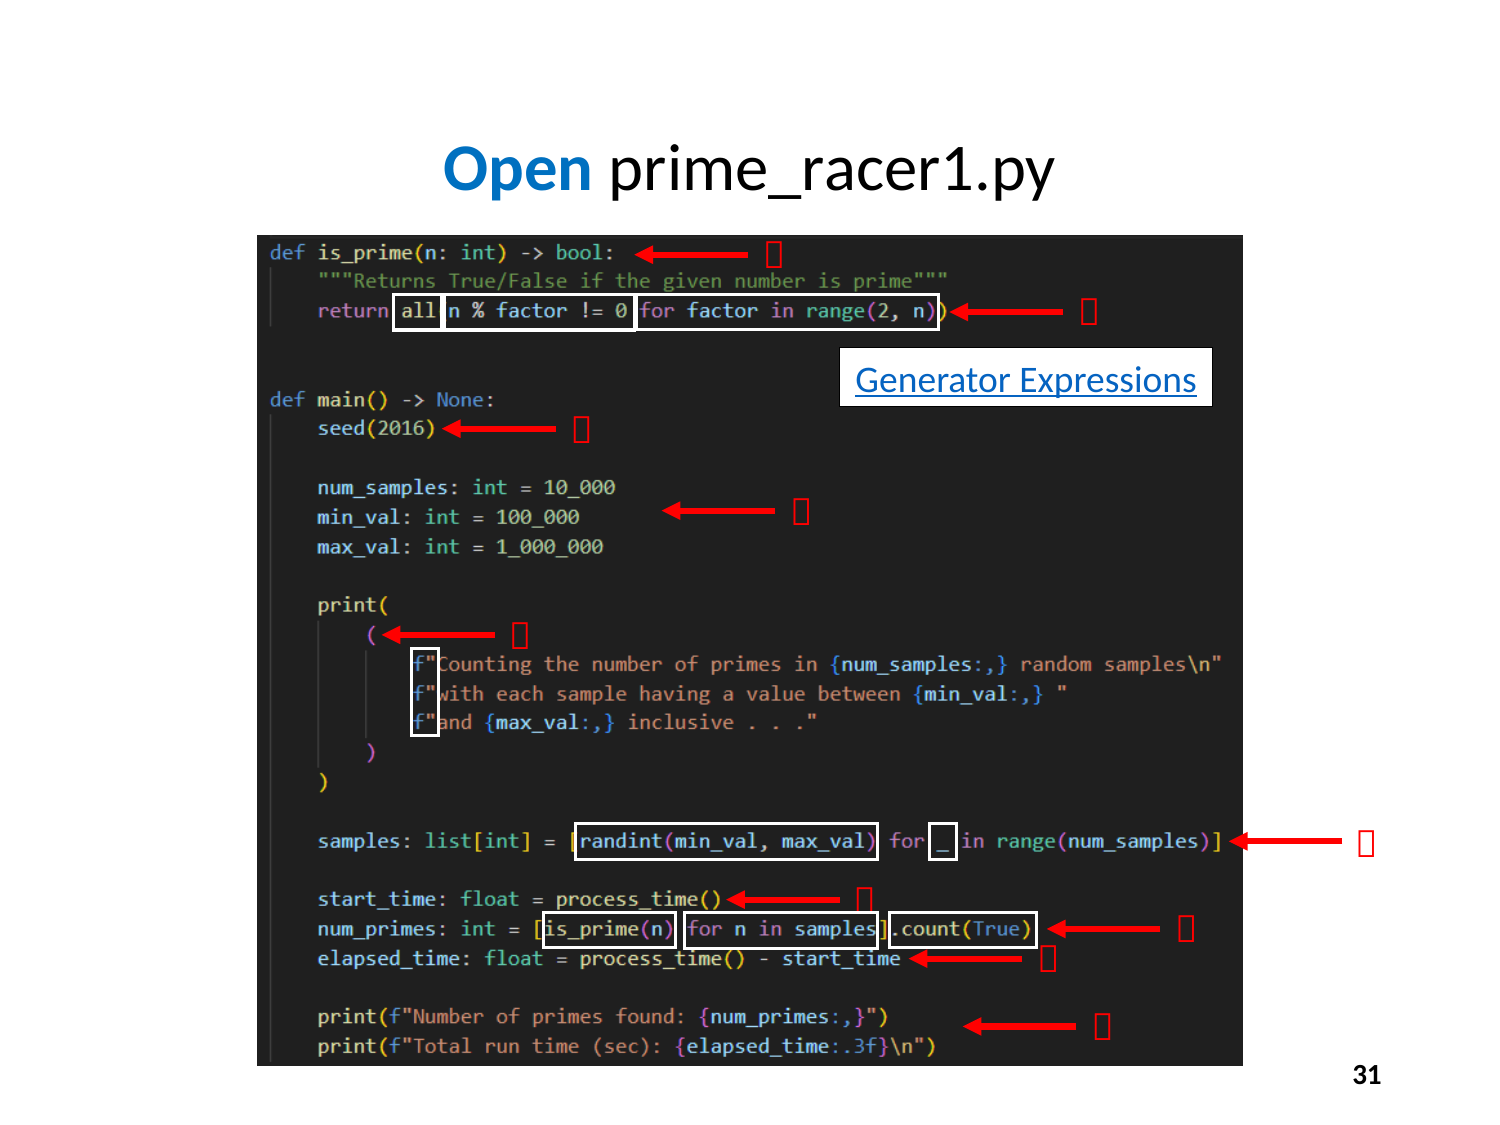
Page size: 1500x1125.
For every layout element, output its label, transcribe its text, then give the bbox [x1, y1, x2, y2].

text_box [661, 480, 839, 541]
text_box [441, 398, 619, 459]
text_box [908, 927, 1086, 989]
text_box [381, 604, 557, 666]
picture [257, 235, 1243, 1066]
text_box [1046, 897, 1224, 959]
title Open prime_racer1.py [103, 59, 1397, 278]
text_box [949, 281, 1126, 342]
slide_number 31 [1059, 1042, 1397, 1103]
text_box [726, 869, 902, 931]
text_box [962, 995, 1140, 1056]
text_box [1228, 812, 1404, 874]
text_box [634, 223, 811, 285]
